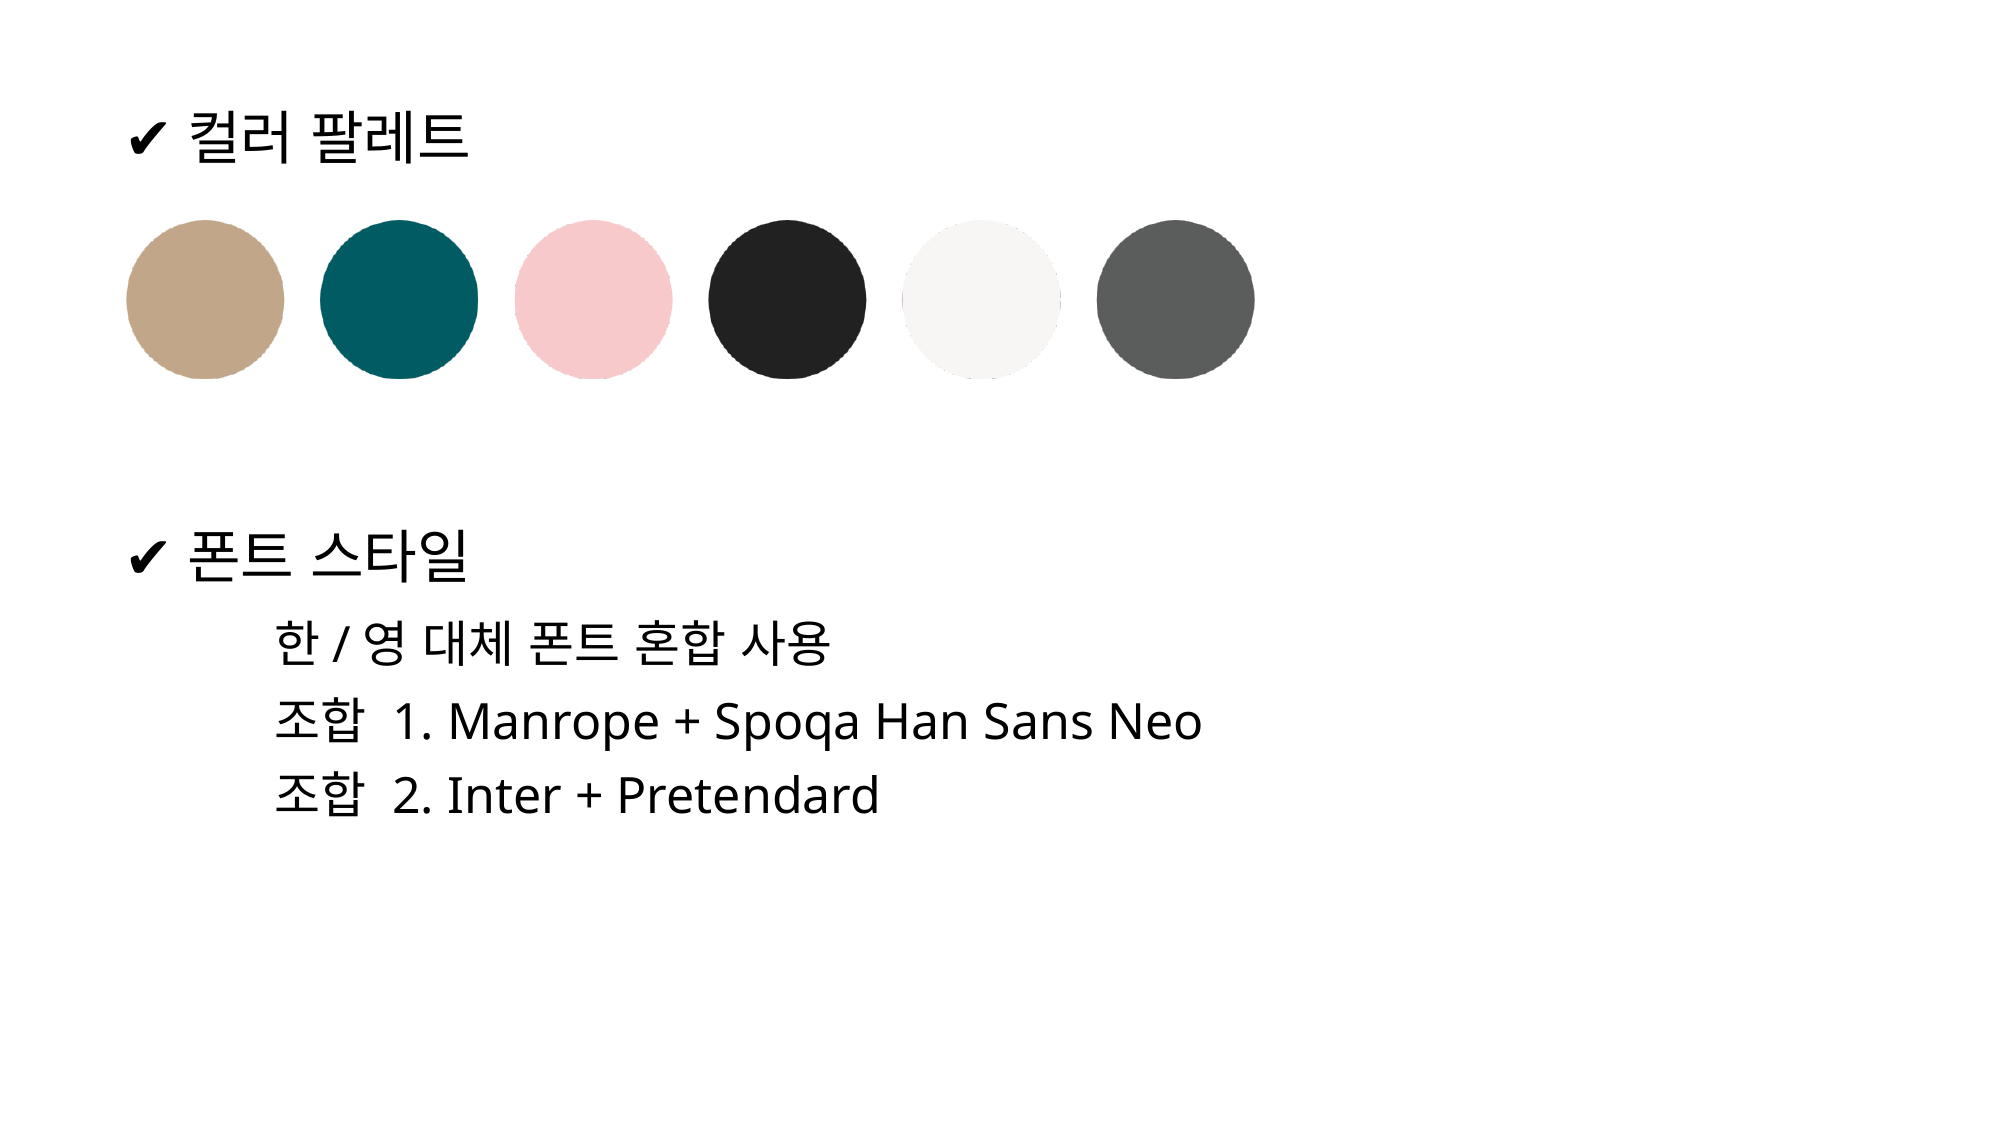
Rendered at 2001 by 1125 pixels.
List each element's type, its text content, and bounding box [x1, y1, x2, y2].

list ✔️컬러 팔레트 ✔️폰트 스타일 한/영 대체 폰트 혼합 사용 조합 1. Manrope + Spoqa Han Sans Neo 조합 2. Inter + Pretendard [109, 101, 1835, 1064]
picture [124, 220, 1256, 379]
